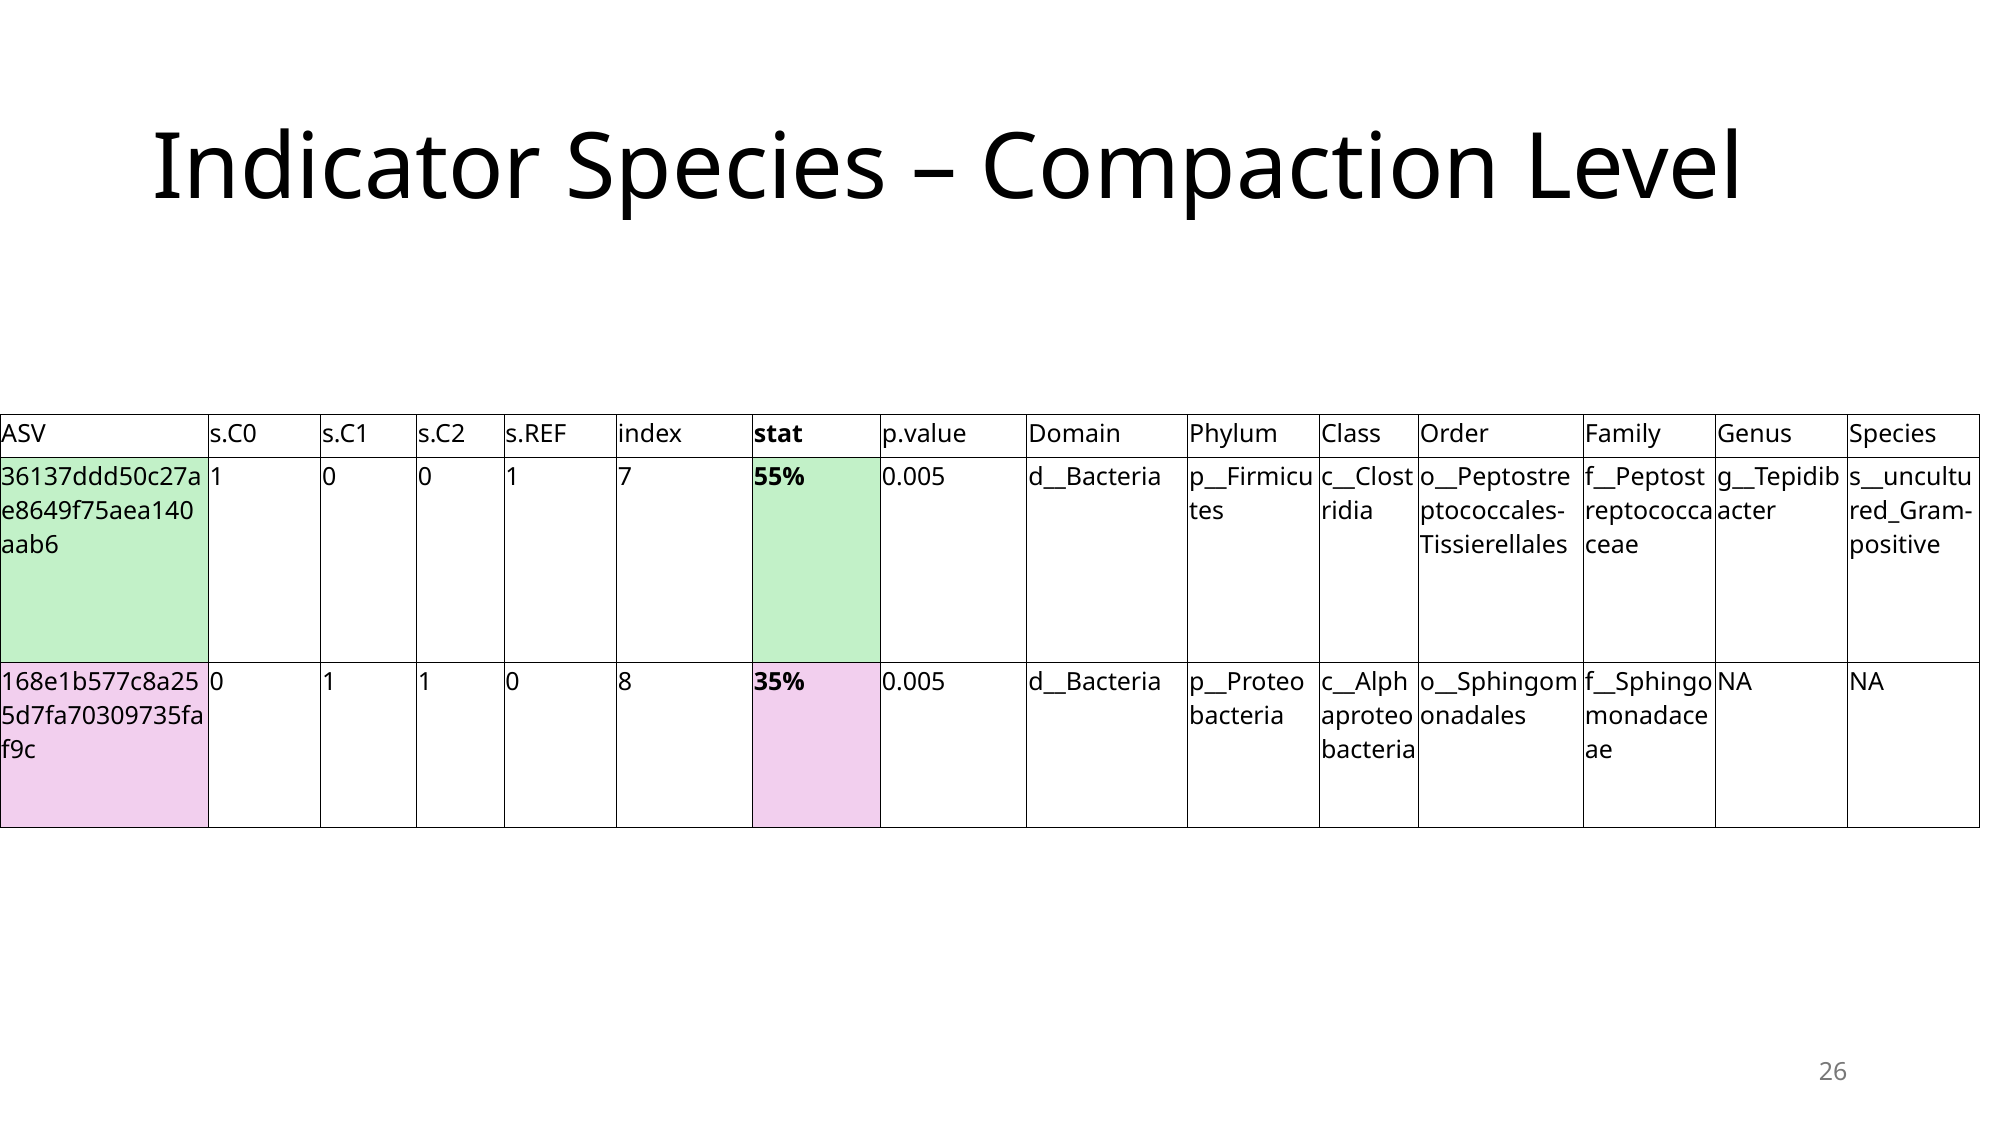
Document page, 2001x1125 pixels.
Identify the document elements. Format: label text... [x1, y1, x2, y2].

table_cell d__Bacteria [1027, 458, 1187, 662]
table_header stat [753, 415, 880, 457]
table_cell 1 [417, 663, 504, 827]
table_header Species [1848, 415, 1979, 457]
table_header s.C1 [321, 415, 416, 457]
table_cell 1 [209, 458, 320, 662]
table_cell 0 [417, 458, 504, 662]
table_header Genus [1716, 415, 1847, 457]
table_header Family [1584, 415, 1715, 457]
slide_number 26 [1412, 1042, 1863, 1103]
table_cell o__Peptostreptococcales-Tissierellales [1419, 458, 1583, 662]
table_cell f__Peptostreptococcaceae [1584, 458, 1715, 662]
table_cell NA [1716, 663, 1847, 827]
table_header Phylum [1188, 415, 1319, 457]
table_cell 55% [753, 458, 880, 662]
table_cell g__Tepidibacter [1716, 458, 1847, 662]
table_header Order [1419, 415, 1583, 457]
table_cell NA [1848, 663, 1979, 827]
table_cell 0 [209, 663, 320, 827]
title Indicator Species – Compaction Level [137, 59, 1863, 278]
table_header ASV [1, 415, 208, 457]
table_cell 0 [321, 458, 416, 662]
table_cell 1 [321, 663, 416, 827]
table_cell 0.005 [881, 458, 1026, 662]
table_cell 1 [505, 458, 616, 662]
table_header s.C2 [417, 415, 504, 457]
table_header Class [1320, 415, 1418, 457]
table_header s.REF [505, 415, 616, 457]
table_header Domain [1027, 415, 1187, 457]
table_cell o__Sphingomonadales [1419, 663, 1583, 827]
table_cell 35% [753, 663, 880, 827]
table_cell f__Sphingomonadaceae [1584, 663, 1715, 827]
table_header index [617, 415, 752, 457]
table_cell 0 [505, 663, 616, 827]
table_cell 8 [617, 663, 752, 827]
table_cell p__Proteobacteria [1188, 663, 1319, 827]
table_cell d__Bacteria [1027, 663, 1187, 827]
table_cell c__Clostridia [1320, 458, 1418, 662]
table_header p.value [881, 415, 1026, 457]
table_cell 36137ddd50c27ae8649f75aea140aab6 [1, 458, 208, 662]
table_cell 7 [617, 458, 752, 662]
table_cell 168e1b577c8a255d7fa70309735faf9c [1, 663, 208, 827]
table_cell c__Alphaproteobacteria [1320, 663, 1418, 827]
table_cell 0.005 [881, 663, 1026, 827]
table_cell p__Firmicutes [1188, 458, 1319, 662]
table_cell s__uncultured_Gram-positive [1848, 458, 1979, 662]
table_header s.C0 [209, 415, 320, 457]
